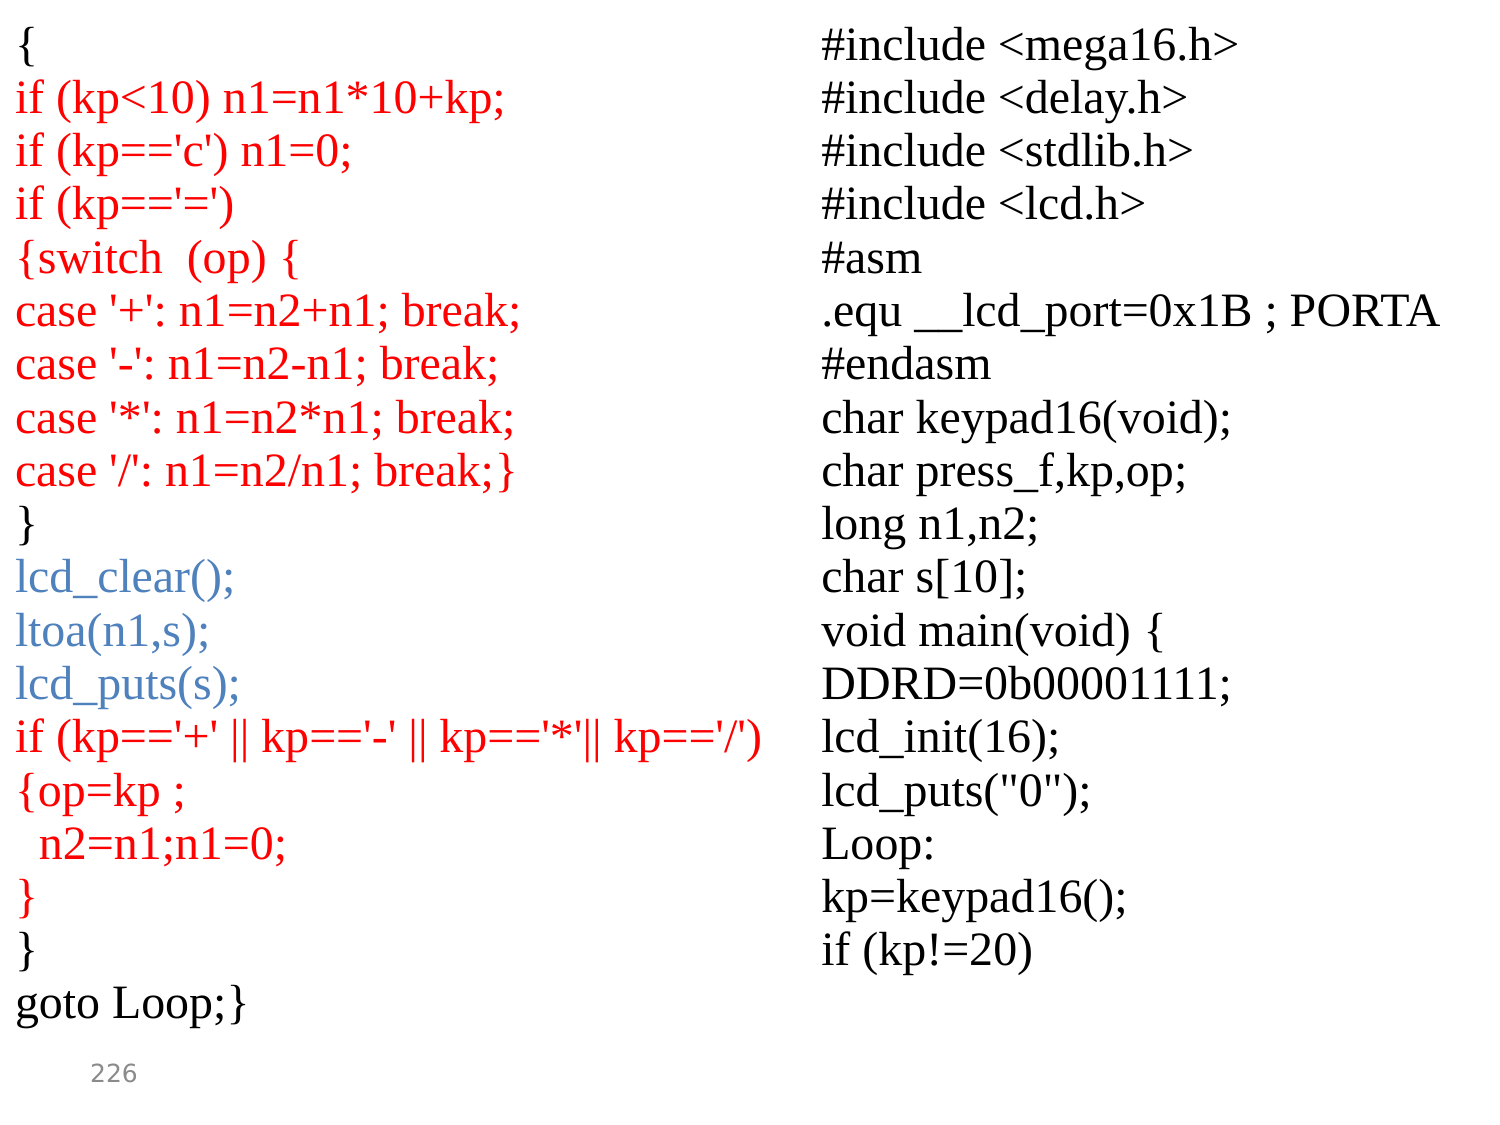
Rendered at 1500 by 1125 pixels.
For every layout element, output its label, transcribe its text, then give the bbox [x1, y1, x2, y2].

table_header { if (kp<10) n1=n1*10+kp; if (kp=='c') n1=0; if (kp=='=') {switch (op) { case '+': n1=n2+n1; break; case '-': n1=n2-n1; break; case '*': n1=n2*n1; break; case '/': n1=n2/n1; break;} } lcd_clear(); ltoa(n1,s); lcd_puts(s); if (kp=='+' || kp=='-' || kp=='*'|| kp=='/') {op=kp ; n2=n1;n1=0; } } goto Loop;} [0, 10, 806, 1117]
table_header #include <mega16.h> #include <delay.h> #include <stdlib.h> #include <lcd.h> #asm .equ __lcd_port=0x1B ; PORTA #endasm char keypad16(void); char press_f,kp,op; long n1,n2; char s[10]; void main(void) { DDRD=0b00001111; lcd_init(16); lcd_puts("0"); Loop: kp=keypad16(); if (kp!=20) [806, 10, 1500, 1117]
slide_number 226 [75, 1042, 425, 1103]
